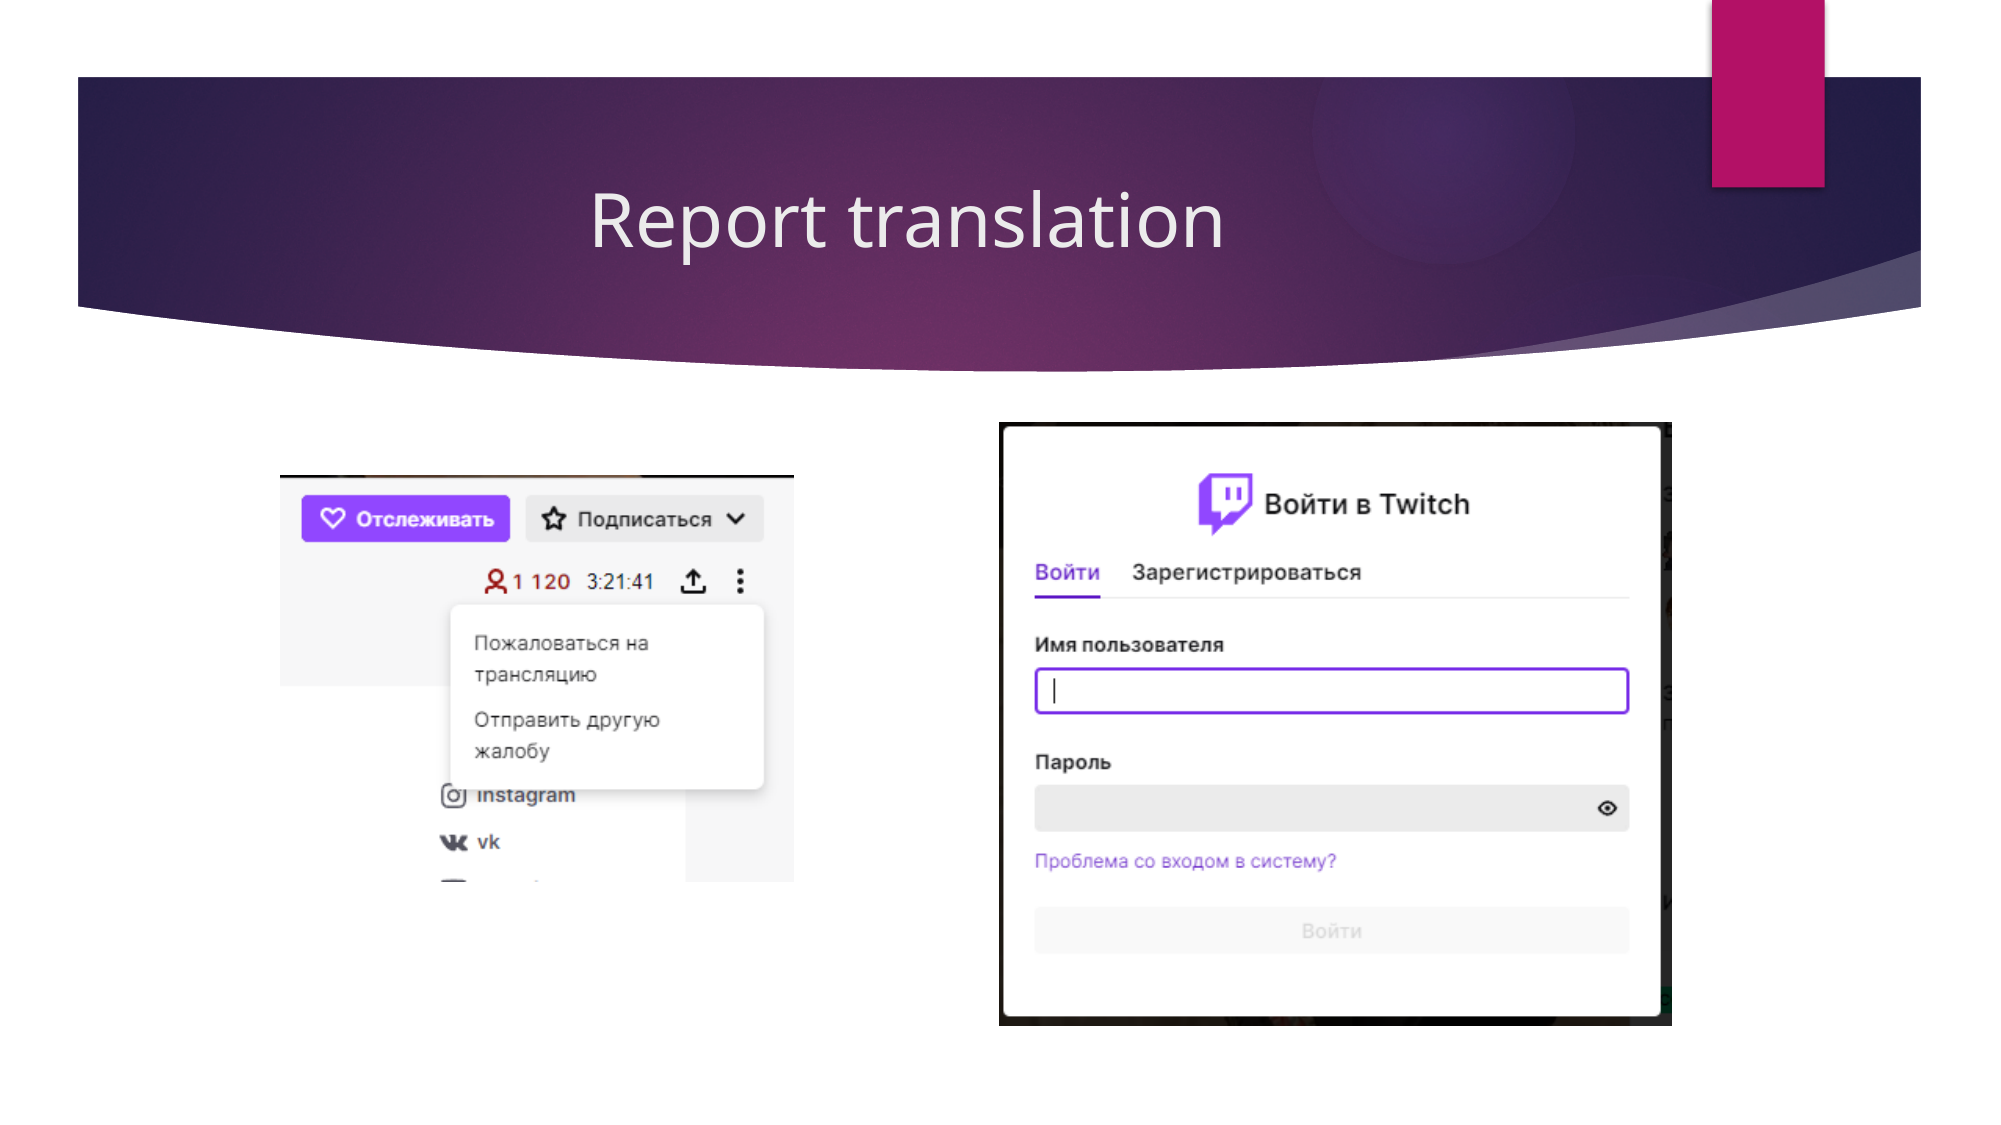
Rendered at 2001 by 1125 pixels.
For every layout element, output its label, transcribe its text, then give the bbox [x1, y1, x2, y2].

picture [280, 475, 794, 883]
title Report translation [189, 159, 1627, 276]
picture [999, 422, 1673, 1026]
